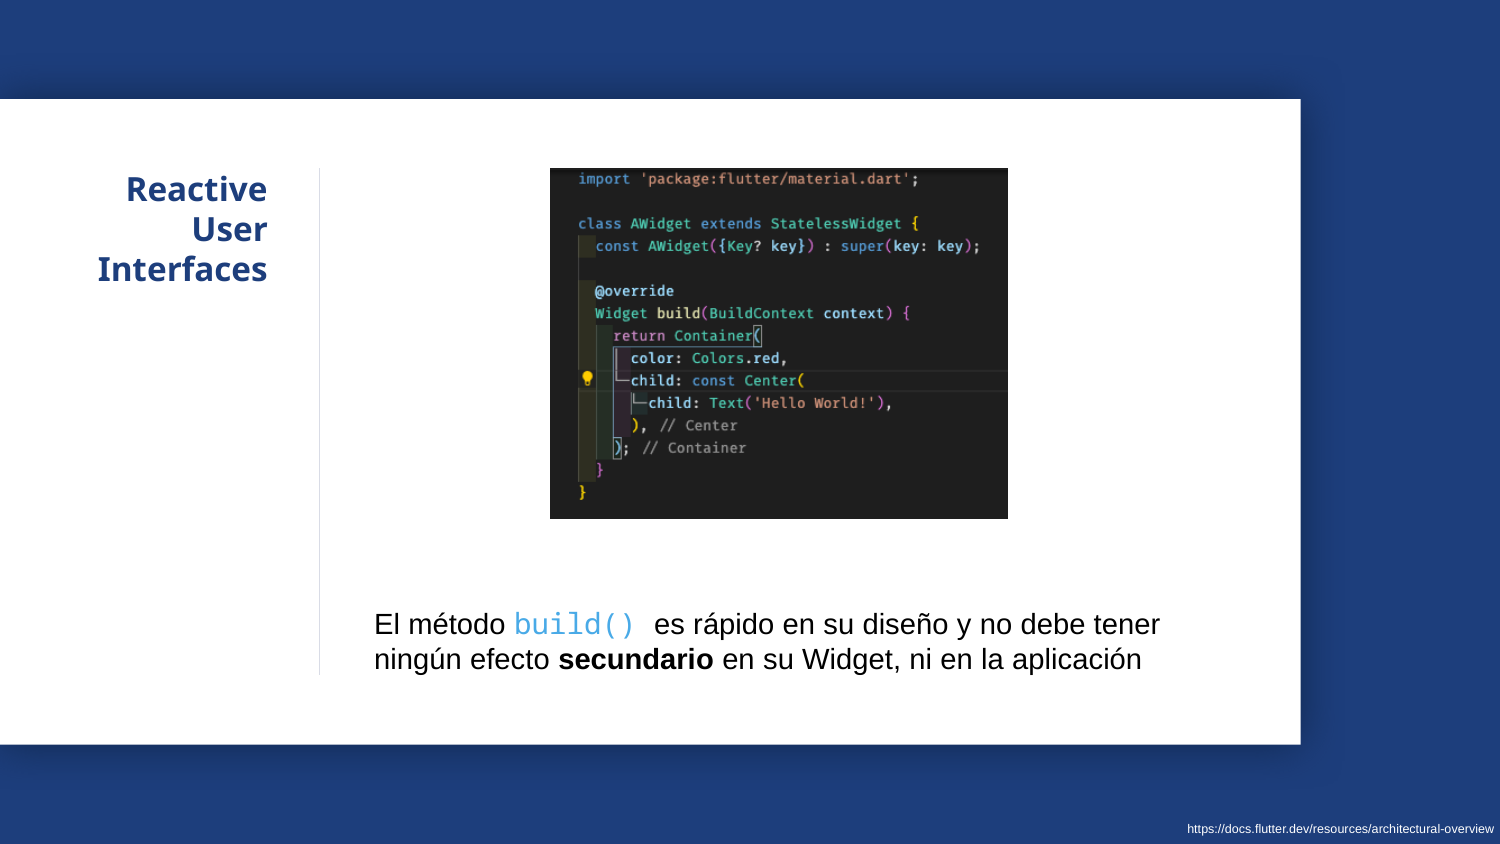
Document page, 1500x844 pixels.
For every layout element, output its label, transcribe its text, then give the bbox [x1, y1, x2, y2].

picture [550, 168, 1008, 520]
text_box https://docs.flutter.dev/resources/architectural-overview [1172, 813, 1500, 844]
text_box El método build() es rápido en su diseño y no debe tener ningún efecto secundario en su Widget, ni en la aplicación [359, 598, 1247, 683]
title Reactive User Interfaces [47, 168, 268, 676]
